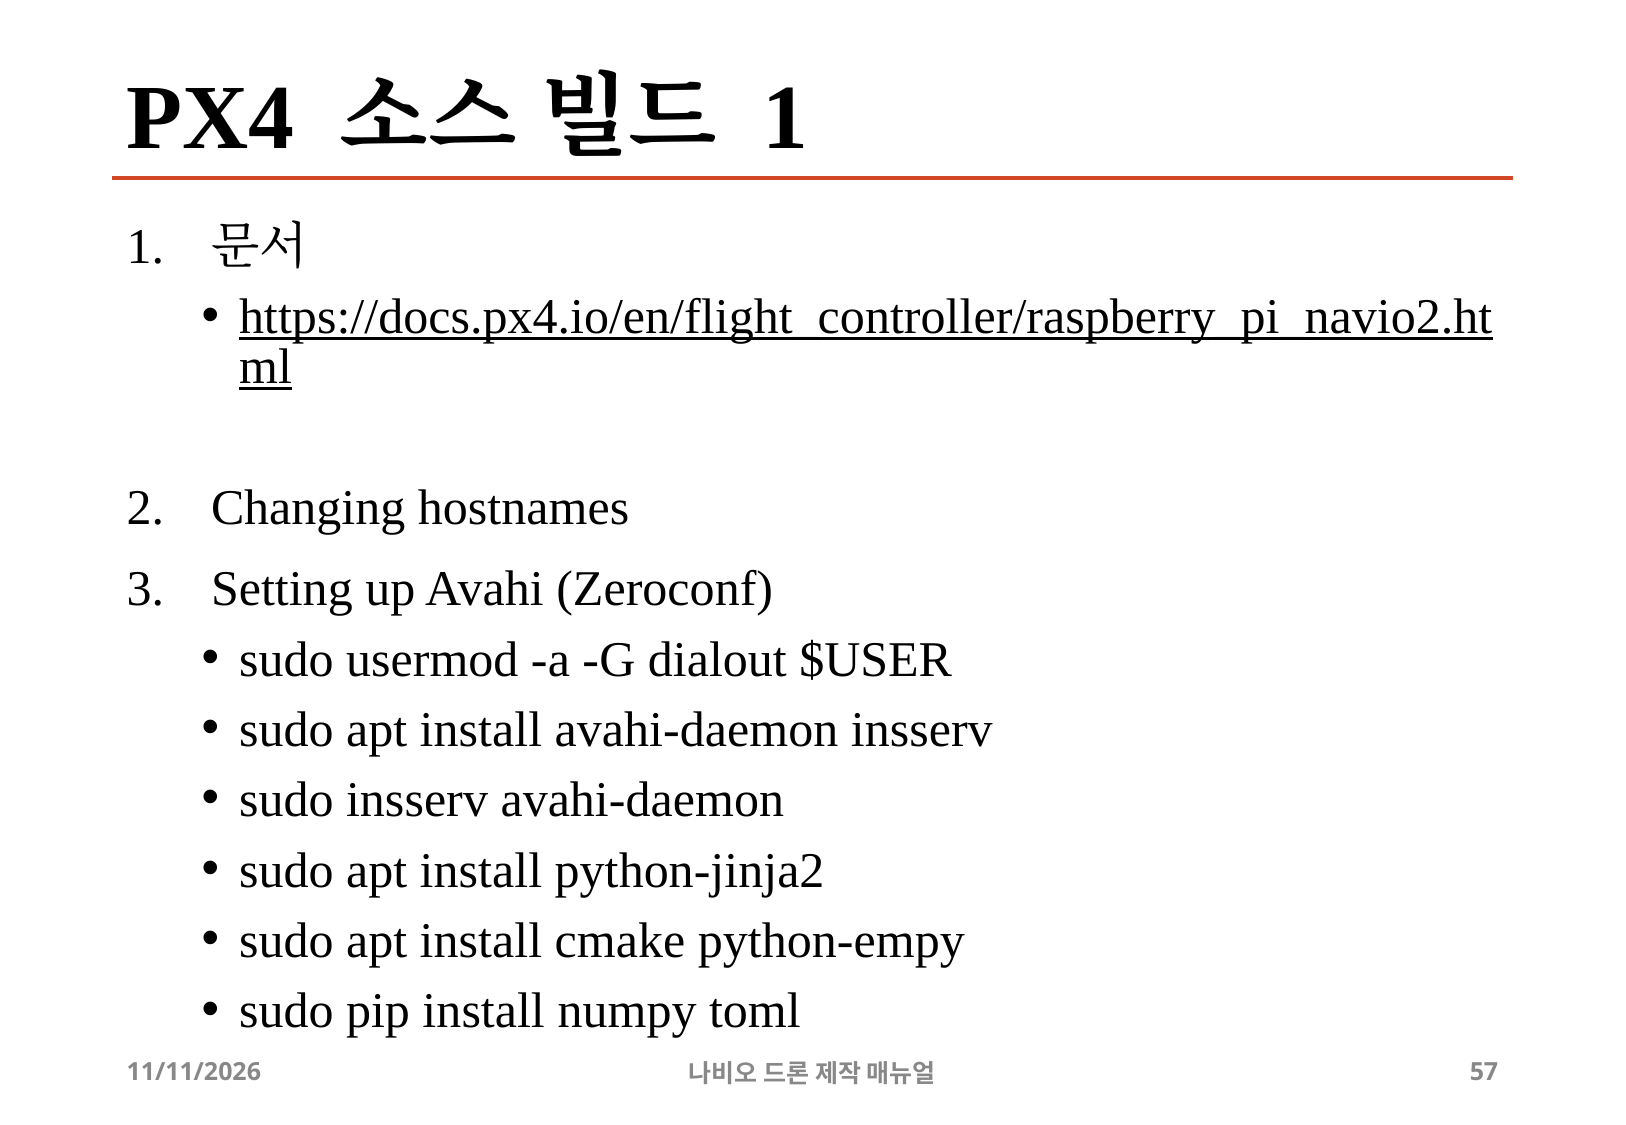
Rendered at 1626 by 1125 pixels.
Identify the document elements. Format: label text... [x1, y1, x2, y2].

slide_number 57 [1433, 1042, 1514, 1103]
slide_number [111, 1042, 303, 1103]
footer 나비오 드론 제작 매뉴얼 [538, 1042, 1087, 1103]
list 문서 https://docs.px4.io/en/flight_controller/raspberry_pi_navio2.html Changing hostnames Setting up Avahi (Zeroconf) sudo usermod -a -G dialout $USER sudo apt install avahi-daemon insserv sudo insserv avahi-daemon sudo apt install python-jinja2 sudo apt install cmake python-empy sudo pip install numpy toml [111, 205, 1514, 1014]
title PX4 소스 빌드 1 [111, 59, 1514, 179]
